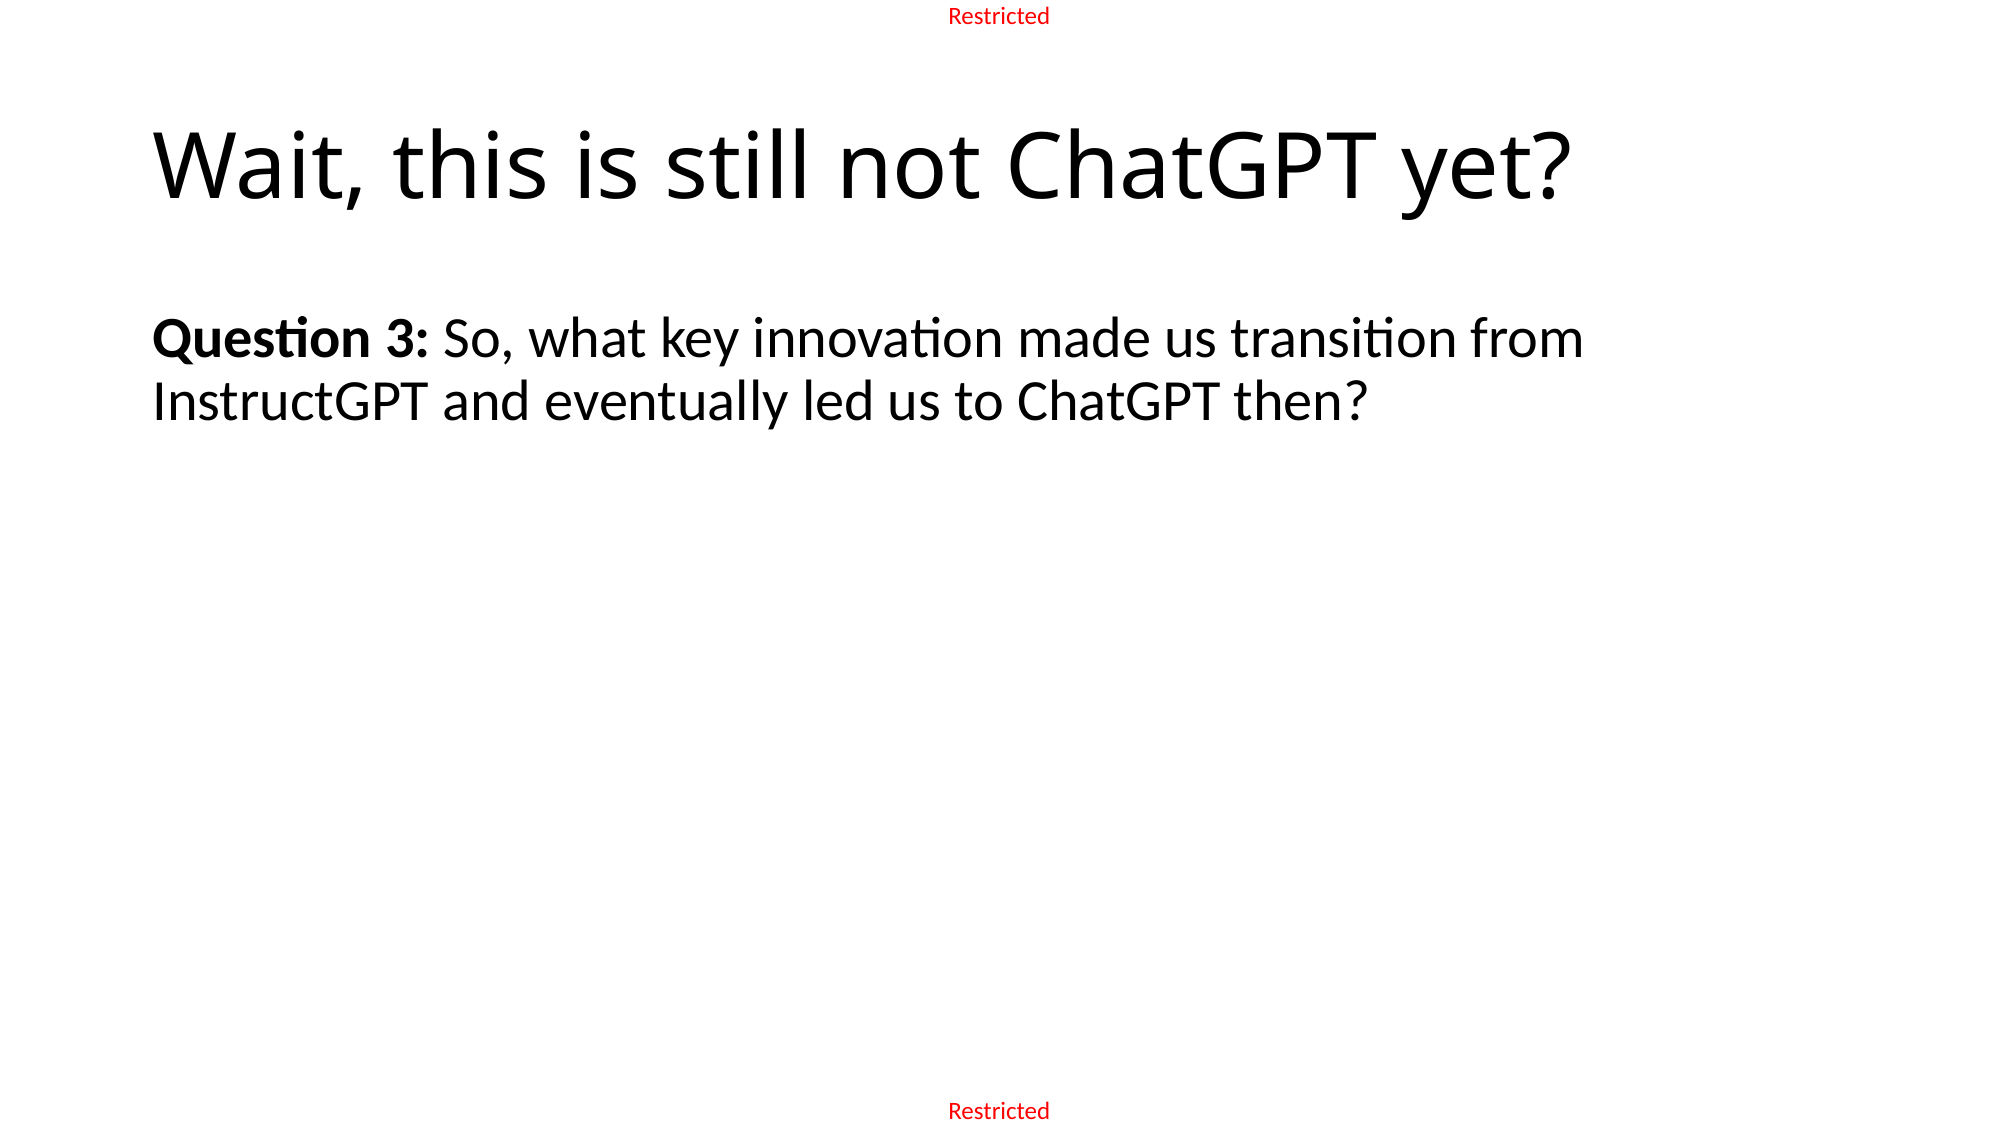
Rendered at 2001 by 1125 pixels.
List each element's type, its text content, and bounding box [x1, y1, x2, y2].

list Question 3: So, what key innovation made us transition from InstructGPT and eventually led us to ChatGPT then? [137, 299, 1863, 1014]
title Wait, this is still not ChatGPT yet? [137, 59, 1863, 278]
